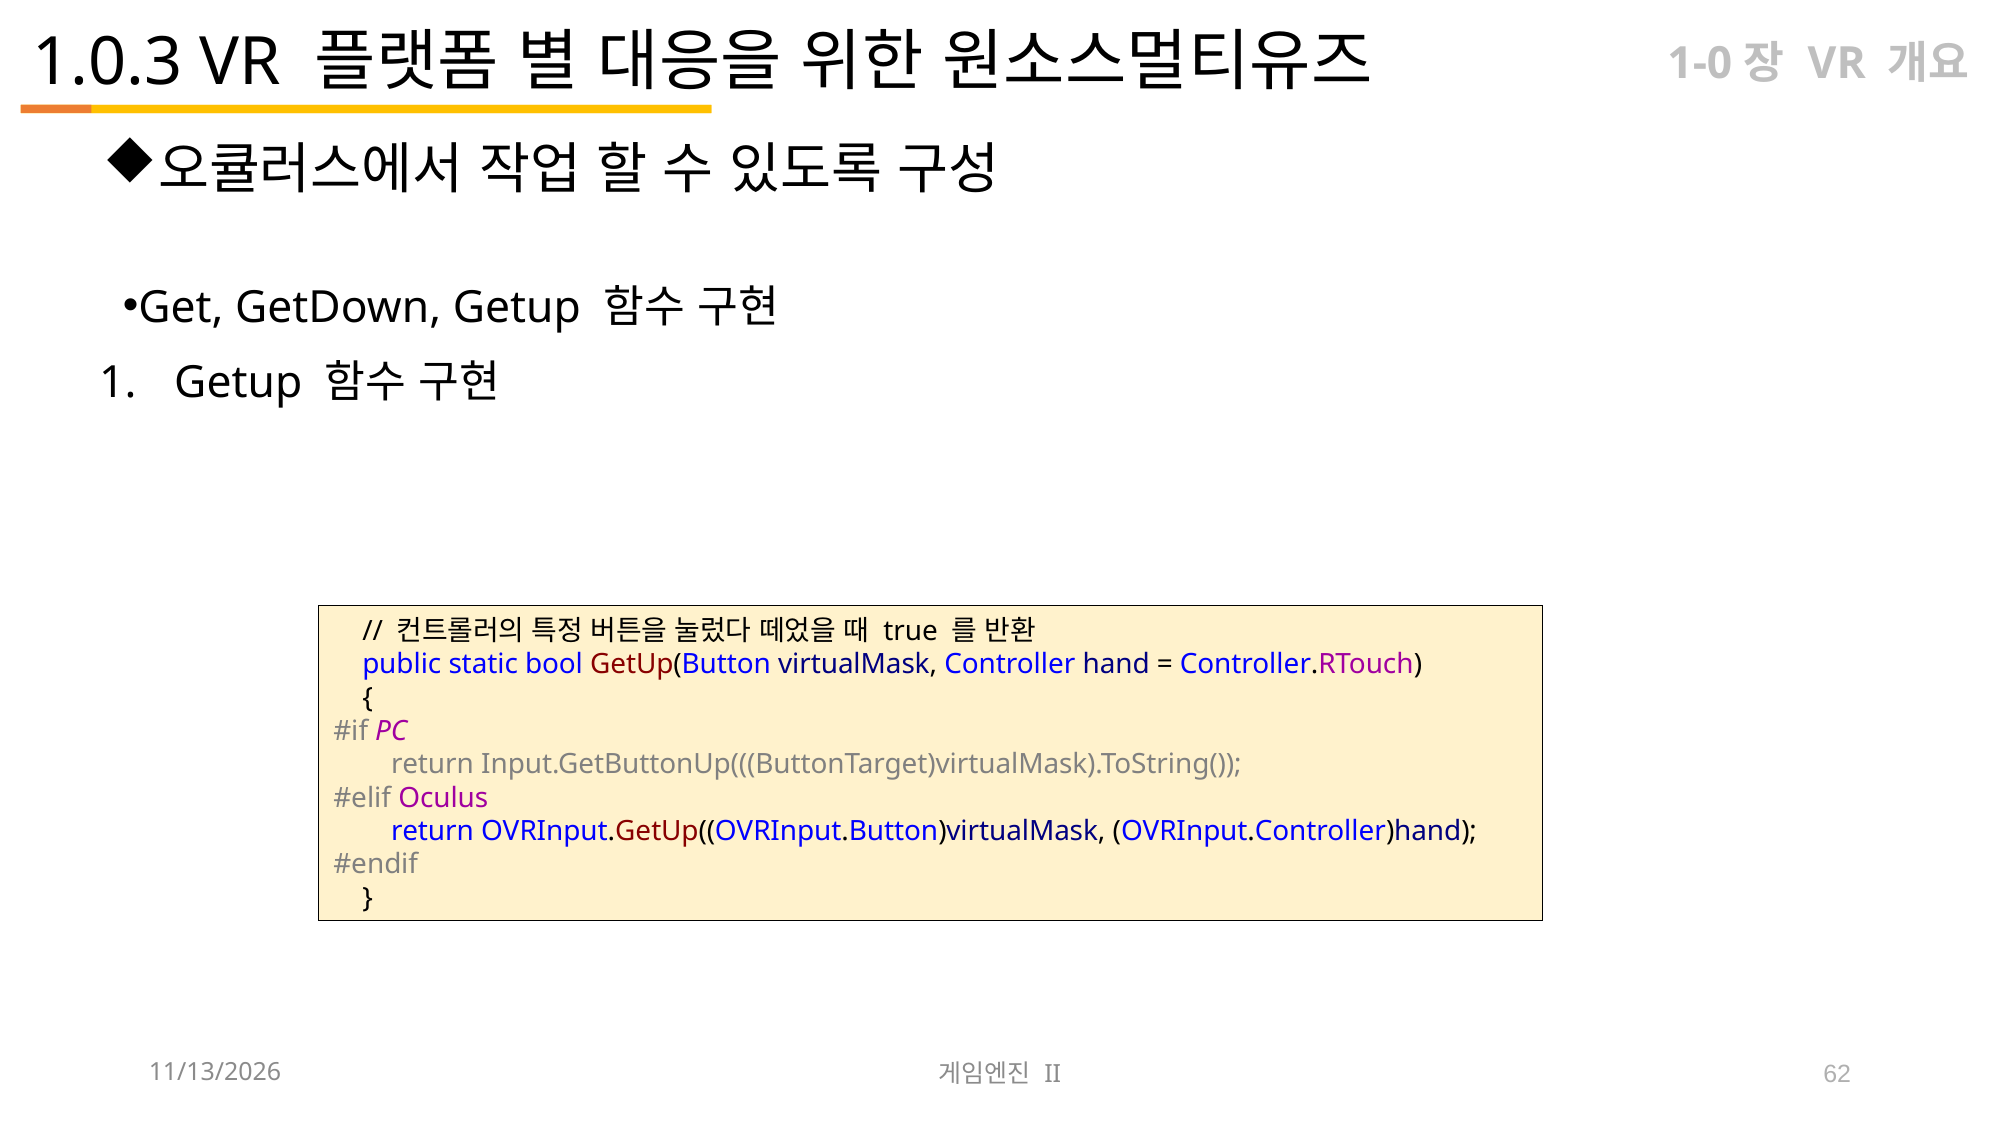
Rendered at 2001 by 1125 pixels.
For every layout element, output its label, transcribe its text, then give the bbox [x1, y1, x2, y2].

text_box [20, 104, 712, 114]
list 오큘러스에서 작업 할 수 있도록 구성 [91, 135, 1246, 249]
slide_number 62 [1412, 1042, 1863, 1103]
text_box // 컨트롤러의 특정 버튼을 눌렀다 떼었을 때 true 를 반환 public static bool GetUp(Button virtualMask, Controller hand = Controller.RTouch) { #if PC return Input.GetButtonUp(((ButtonTarget)virtualMask).ToString()); #elif Oculus return OVRInput.GetUp((OVRInput.Button)virtualMask, (OVRInput.Controller)hand); #endif } [318, 605, 1543, 921]
title 1.0.3 VR 플랫폼 별 대응을 위한 원소스멀티유즈 [20, 0, 1543, 105]
list 1-0장 VR 개요 [1445, 24, 1985, 105]
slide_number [137, 1042, 588, 1103]
list Get, GetDown, Getup 함수 구현 Getup 함수 구현 [44, 270, 1115, 962]
footer 게임엔진 II [662, 1042, 1338, 1103]
